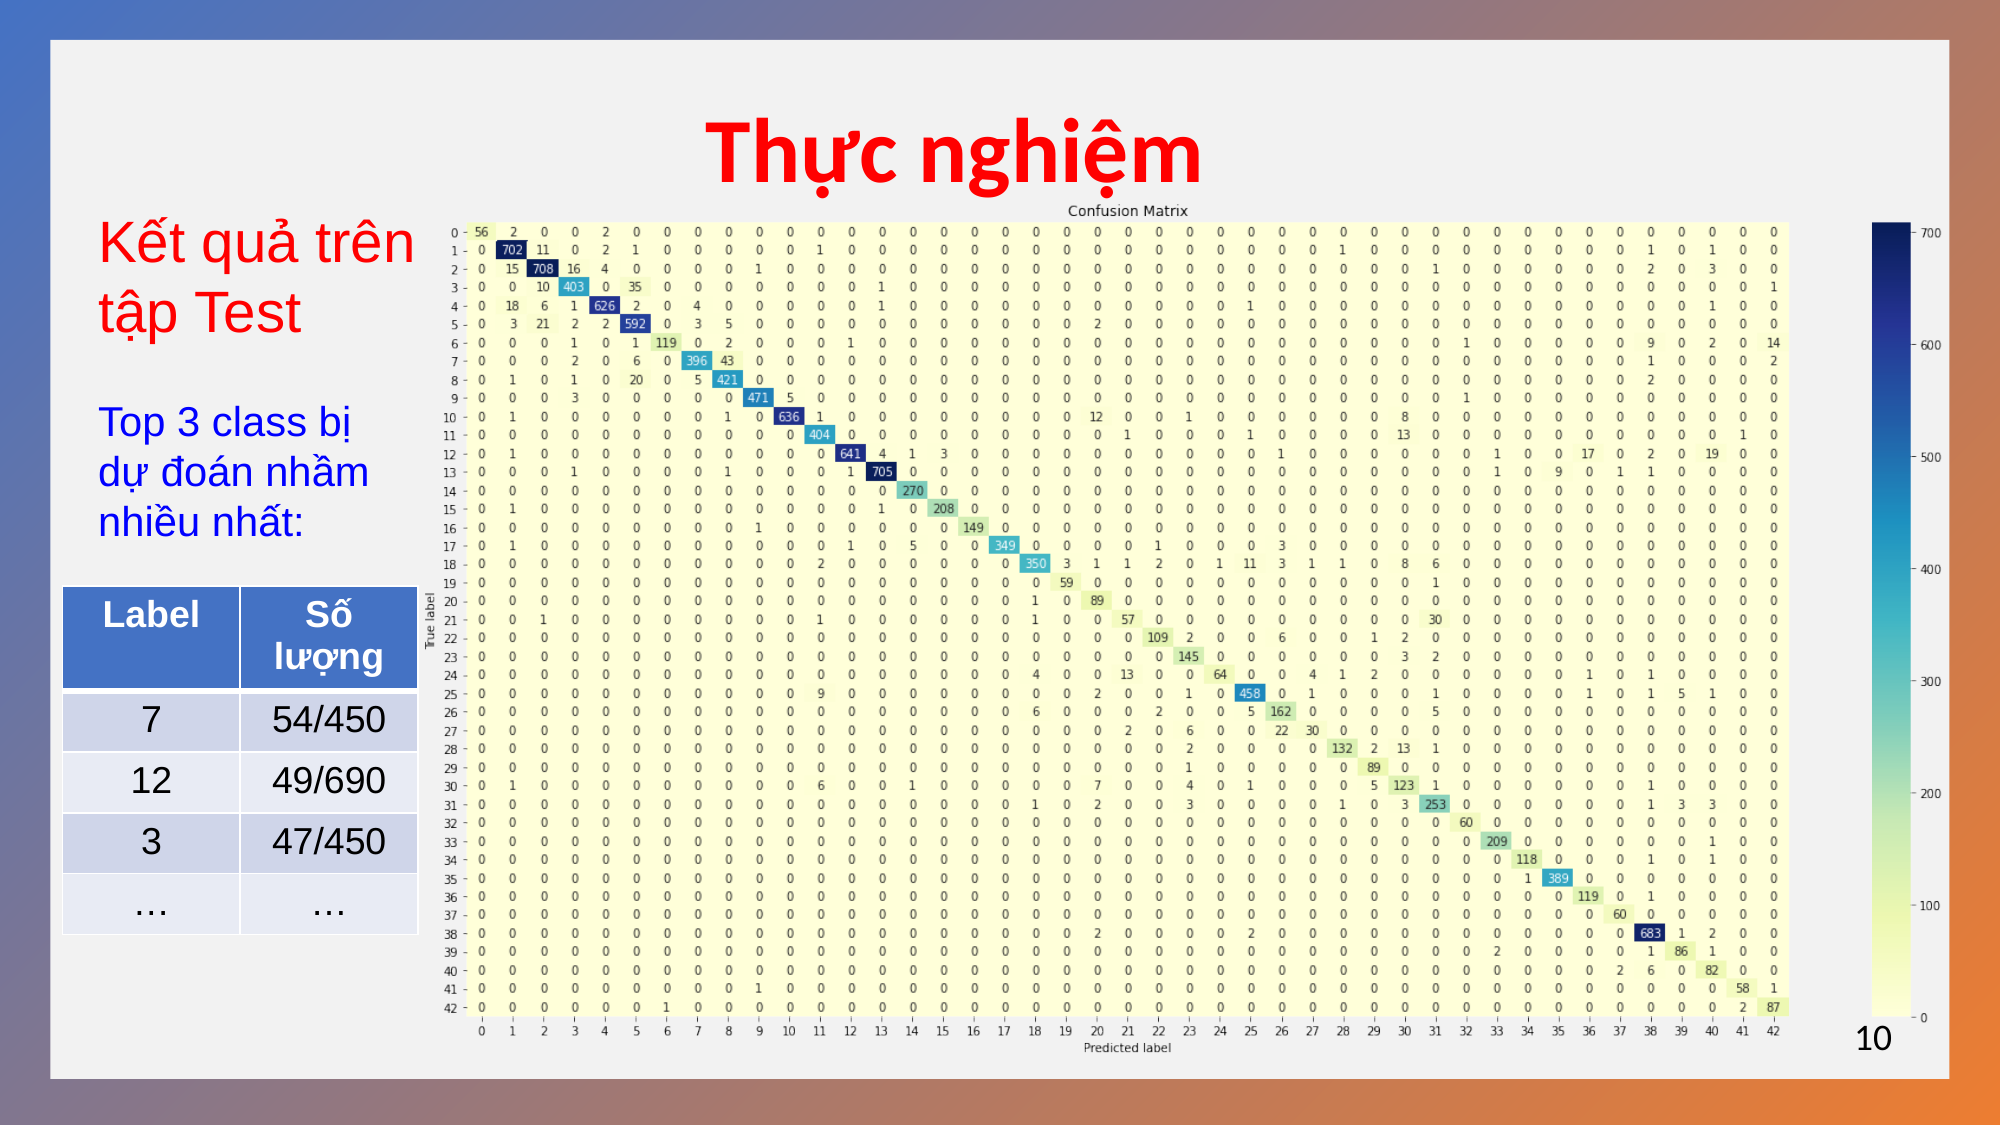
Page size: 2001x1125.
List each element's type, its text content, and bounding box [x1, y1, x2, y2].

text_box Kết quả trên tập Test [83, 196, 418, 351]
text_box Top 3 class bị dự đoán nhầm nhiều nhất: [83, 387, 399, 553]
table_cell 54/450 [241, 694, 417, 751]
table_cell 49/690 [241, 753, 417, 812]
table_header Label [63, 587, 239, 688]
table_cell 12 [63, 753, 239, 812]
text_box [49, 39, 1951, 1080]
text_box [0, 0, 2000, 1125]
table_cell … [63, 874, 239, 934]
table_header Số lượng [241, 587, 417, 688]
table_cell 47/450 [241, 814, 417, 873]
table_cell 3 [63, 814, 239, 873]
picture [418, 196, 1950, 1062]
slide_number 10 [1457, 1062, 1908, 1066]
table_cell … [241, 874, 417, 934]
table_cell 7 [63, 694, 239, 751]
text_box Thực nghiệm [690, 82, 1313, 196]
